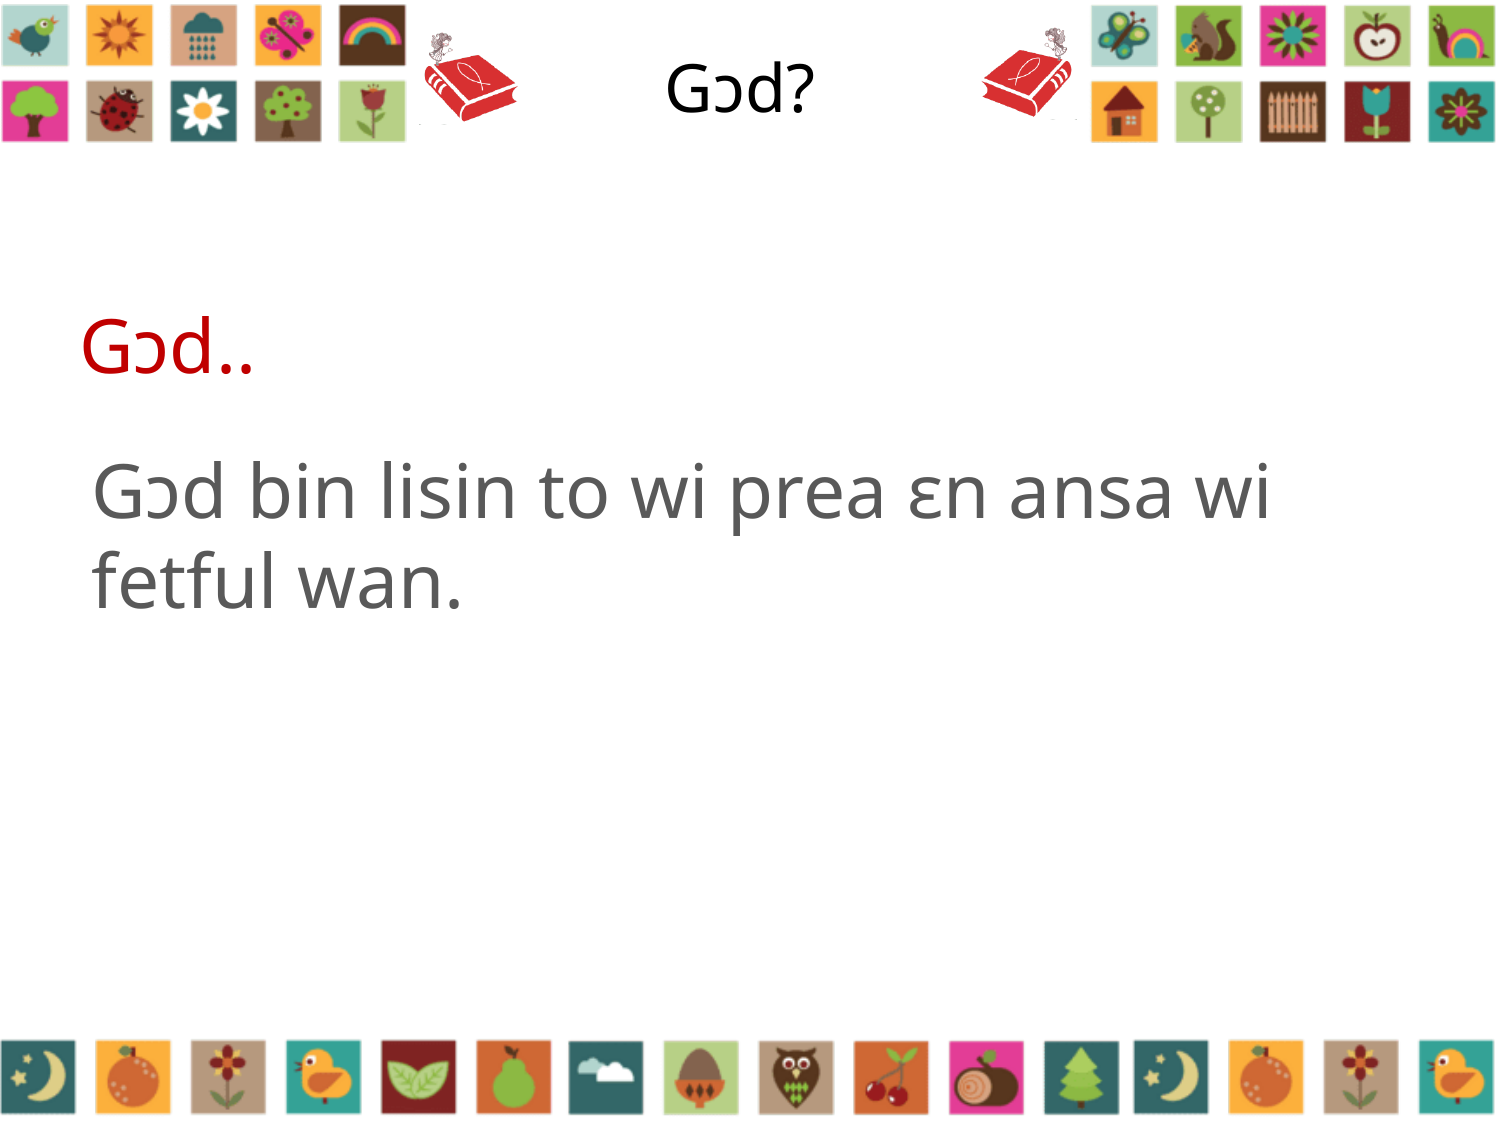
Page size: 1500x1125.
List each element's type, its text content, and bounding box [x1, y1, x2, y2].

picture [950, 3, 1500, 150]
text_box Gɔd? [544, 38, 1078, 134]
text_box Gɔd bin lisin to wi prea ɛn ansa wi fetful wan. [76, 436, 1424, 632]
picture [0, 3, 550, 150]
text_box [0, 1028, 1500, 1118]
text_box Gɔd.. [64, 290, 1412, 396]
